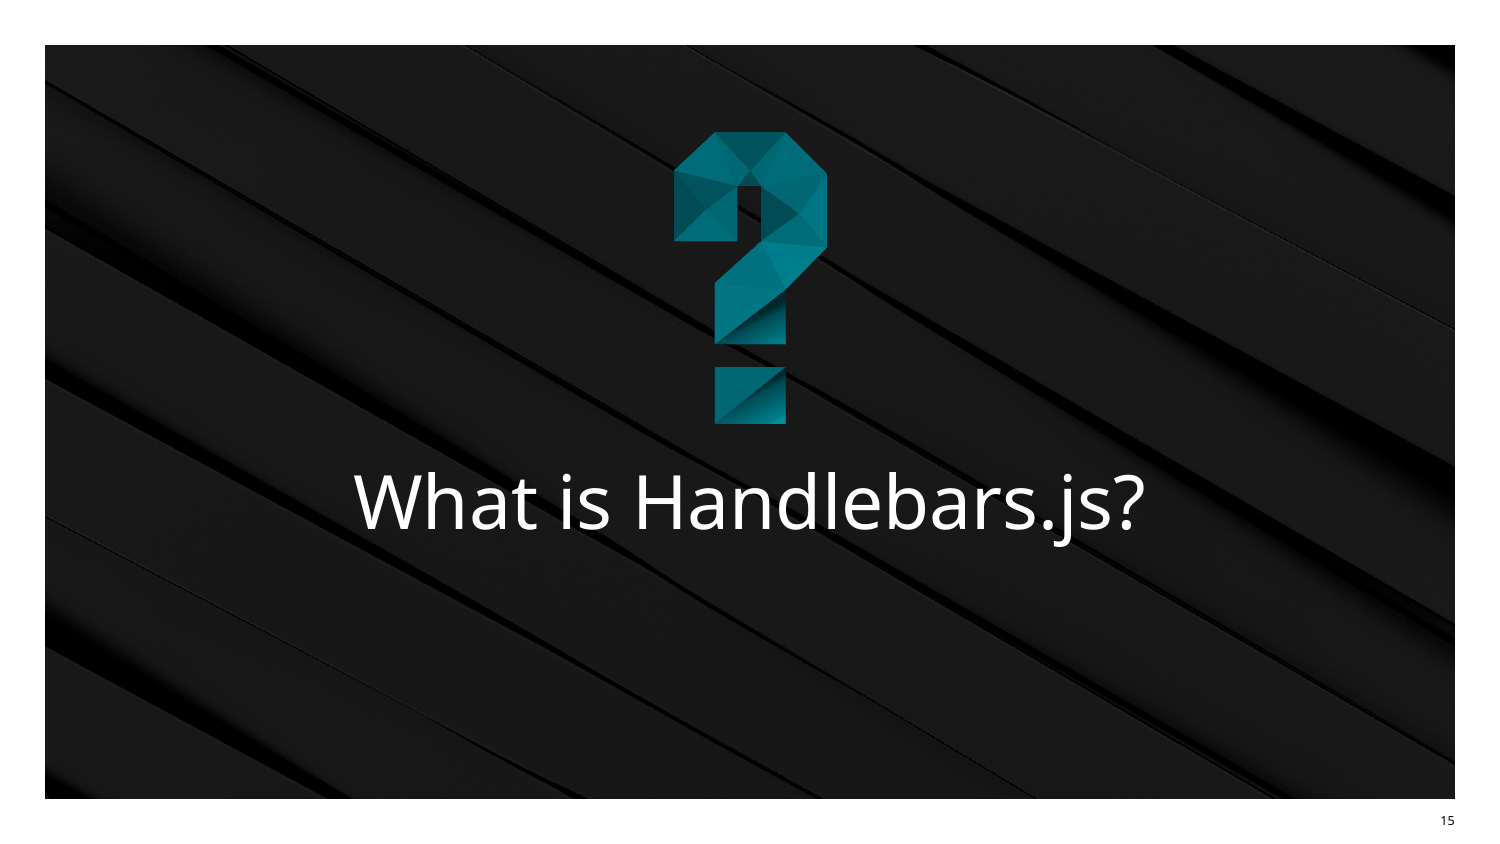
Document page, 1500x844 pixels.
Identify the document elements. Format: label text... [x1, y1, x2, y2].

title What is Handlebars.js? [0, 379, 1500, 799]
picture [45, 45, 1455, 379]
